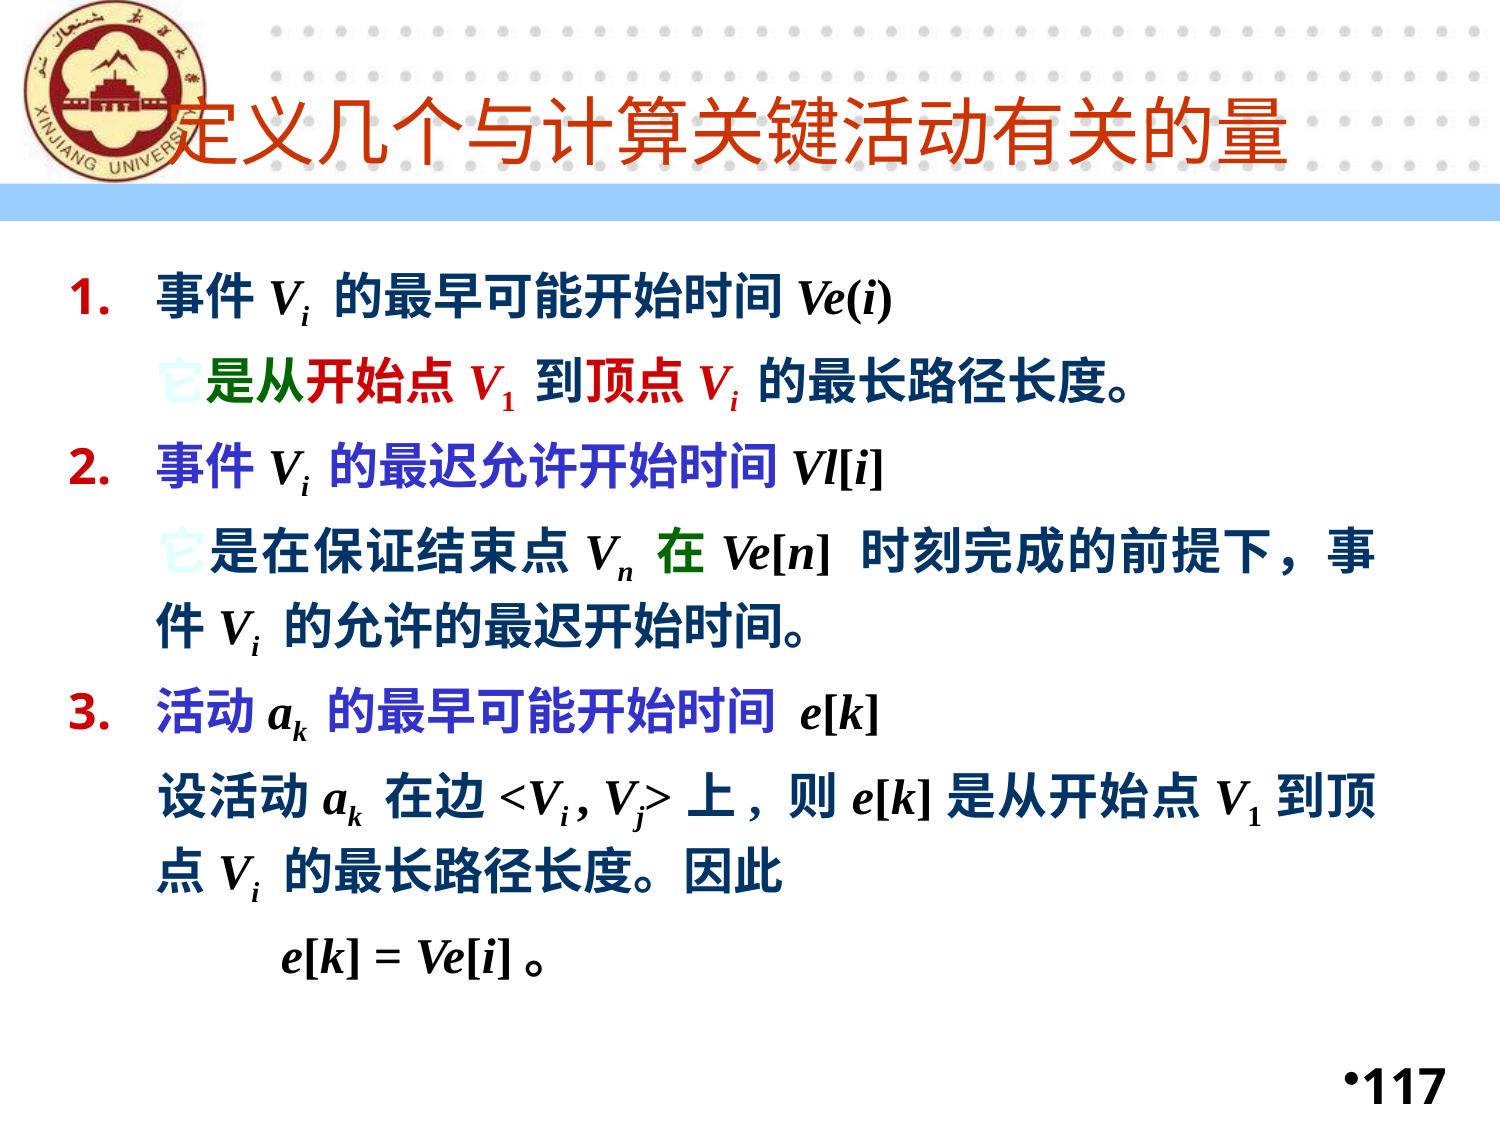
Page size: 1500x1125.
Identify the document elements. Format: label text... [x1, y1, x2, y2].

title 定义几个与计算关键活动有关的量 [150, 62, 1350, 197]
list 事件Vi 的最早可能开始时间Ve(i) 它是从开始点V1 到顶点Vi 的最长路径长度。 事件Vi 的最迟允许开始时间Vl[i] 它是在保证结束点Vn 在Ve[n] 时刻完成的前提下，事件Vi 的允许的最迟开始时间。 活动ak 的最早可能开始时间 e[k] 设活动ak 在边<Vi , Vj>上, 则e[k]是从开始点V1到顶点Vi 的最长路径长度。因此 e[k] = Ve[i]。 [53, 249, 1392, 1125]
slide_number 117-90 [1328, 1047, 1471, 1125]
picture [262, 24, 1500, 183]
picture [23, 0, 207, 183]
